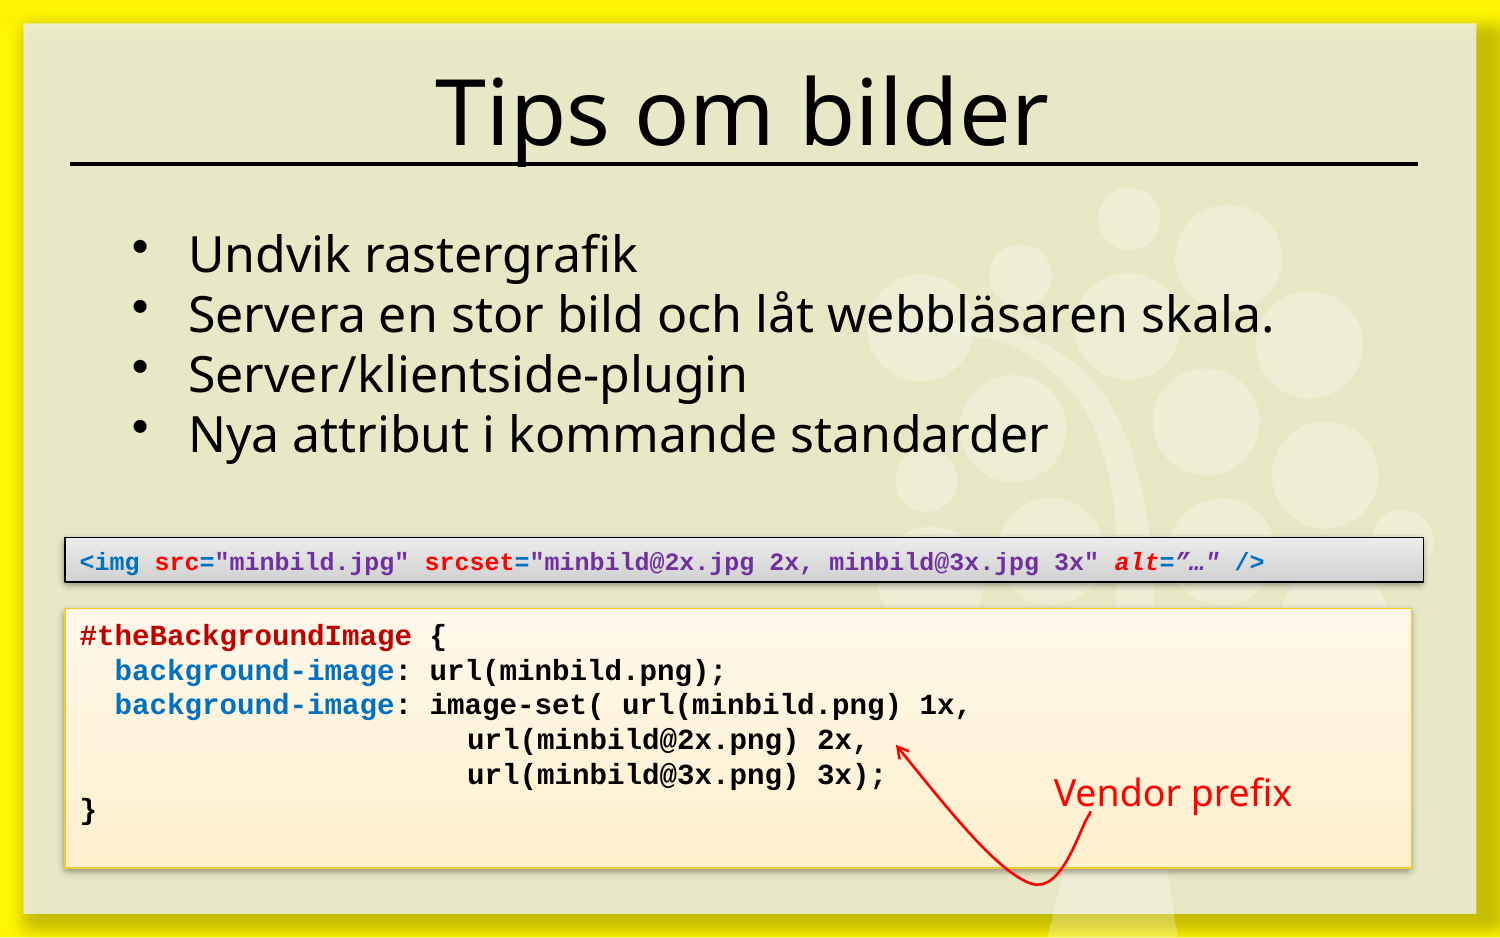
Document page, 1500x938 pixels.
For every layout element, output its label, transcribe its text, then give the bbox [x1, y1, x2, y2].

text_box <img src="minbild.jpg" srcset="minbild@2x.jpg 2x, minbild@3x.jpg 3x" alt=”…" /> [64, 537, 1424, 583]
subtitle Undvik rastergrafik Servera en stor bild och låt webbläsaren skala. Server/klientside-plugin Nya attribut i kommande standarder [117, 214, 1376, 455]
text_box Vendor prefix [1039, 761, 1308, 822]
title Tips om bilder [105, 46, 1381, 174]
text_box [895, 744, 1087, 886]
text_box #theBackgroundImage { background-image: url(minbild.png); background-image: image-set( url(minbild.png) 1x, url(minbild@2x.png) 2x, url(minbild@3x.png) 3x); } [64, 608, 1412, 869]
